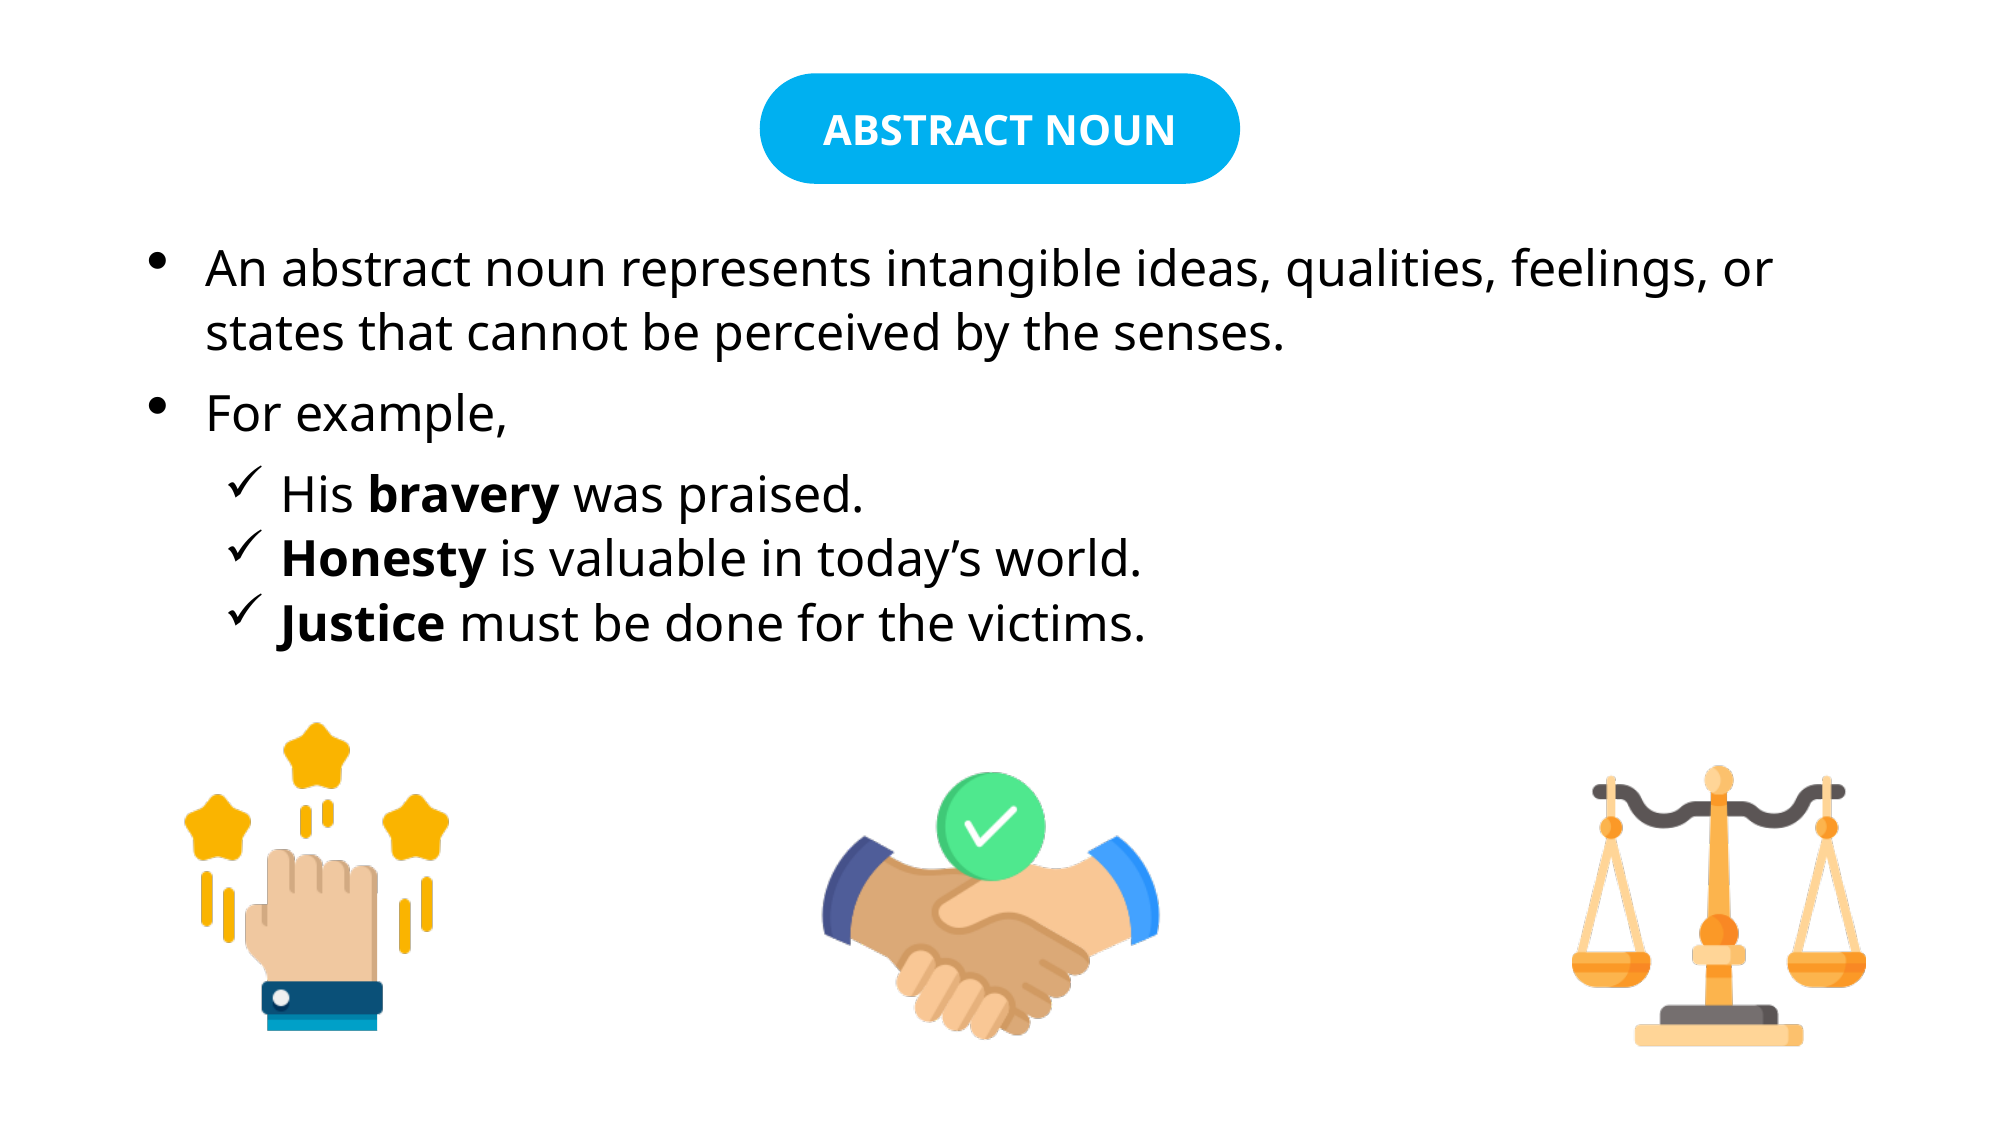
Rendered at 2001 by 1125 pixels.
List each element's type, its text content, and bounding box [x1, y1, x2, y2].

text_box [141, 701, 1866, 1082]
text_box An abstract noun represents intangible ideas, qualities, feelings, or states that cannot be perceived by the senses. For example, His bravery was praised. Honesty is valuable in today’s world. Justice must be done for the victims. [134, 225, 1866, 659]
text_box ABSTRACT NOUN [758, 72, 1242, 185]
